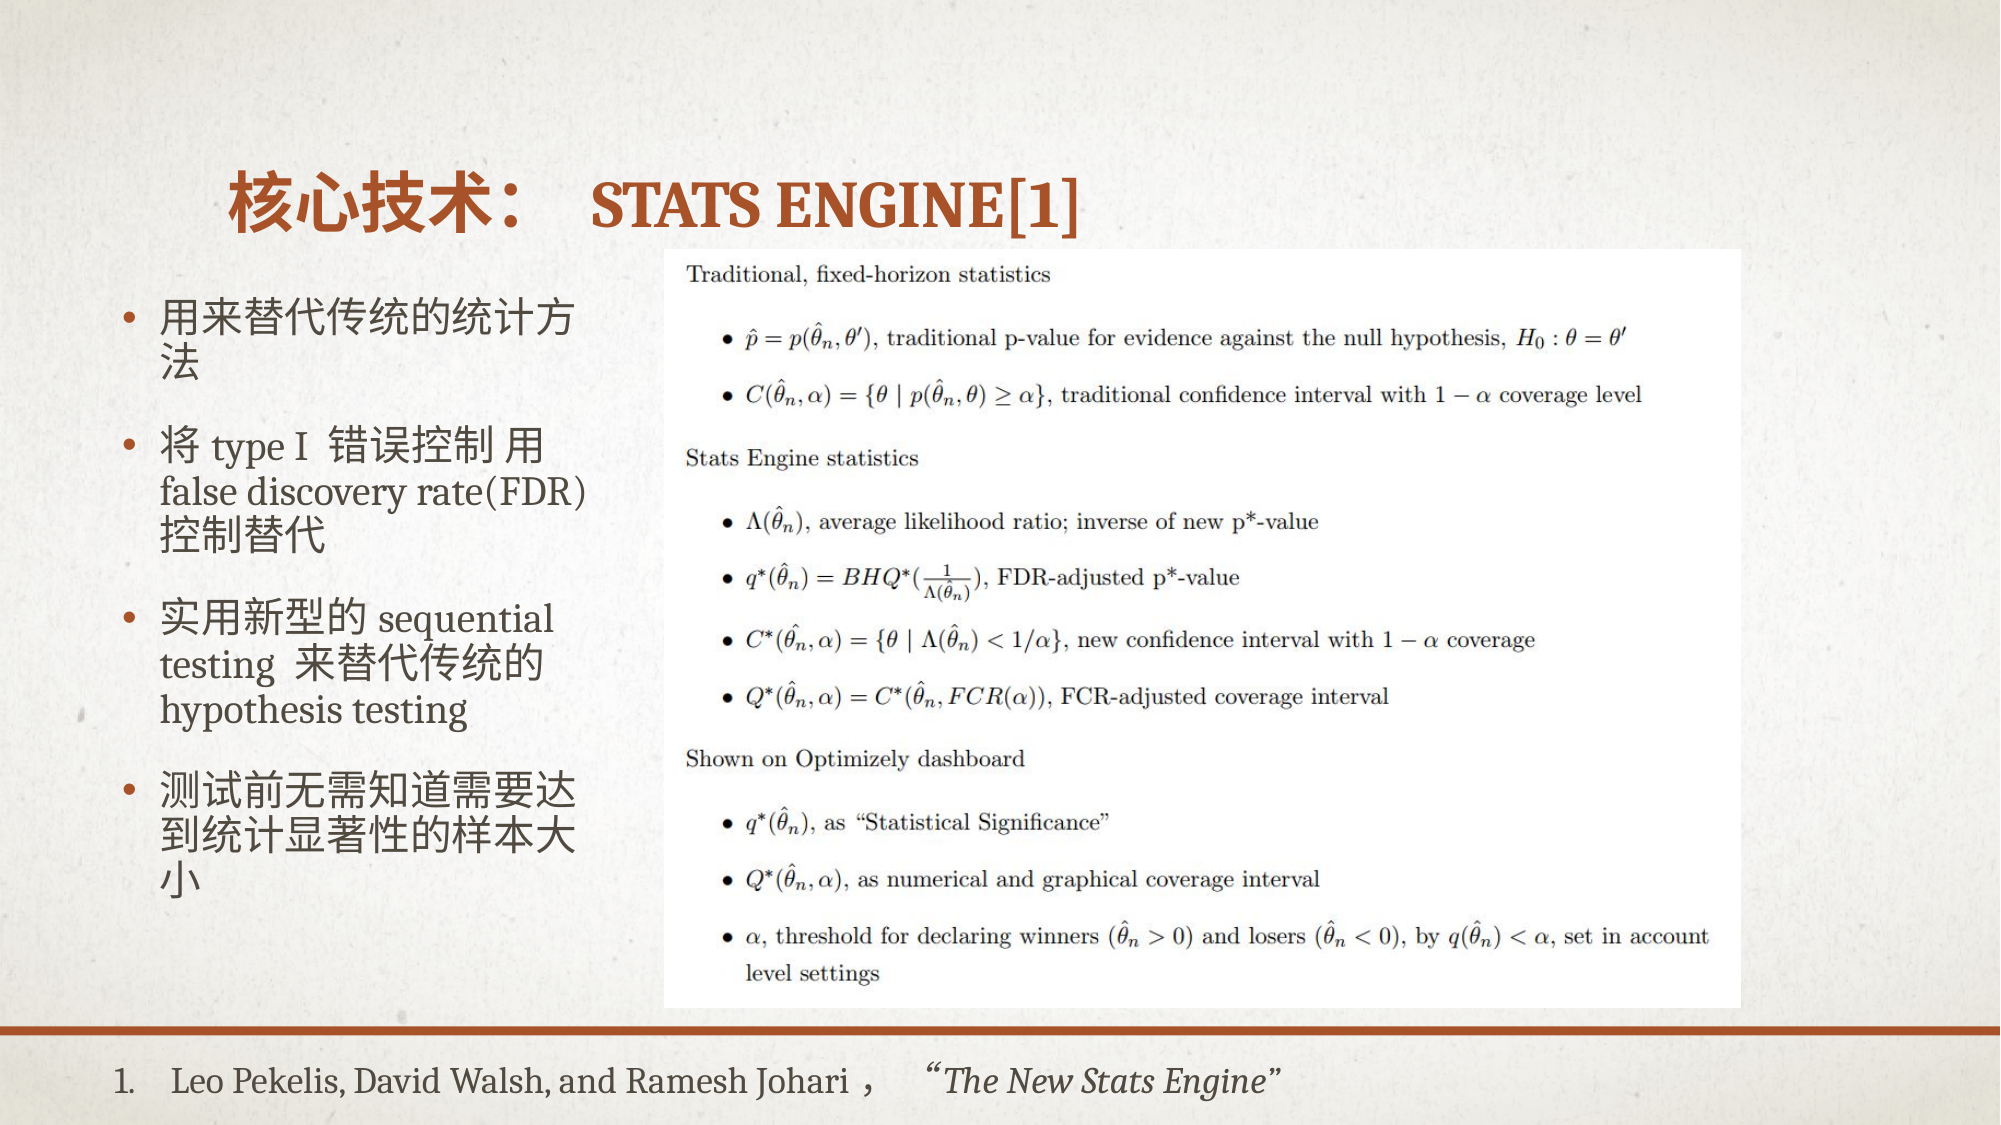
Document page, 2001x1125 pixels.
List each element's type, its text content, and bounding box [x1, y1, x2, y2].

text_box Leo Pekelis, David Walsh, and Ramesh Johari，“The New Stats Engine” [99, 1048, 1800, 1109]
list 用来替代传统的统计方法 将type I 错误控制 用false discovery rate(FDR) 控制替代 实用新型的sequential testing 来替代传统的hypothesis testing 测试前无需知道需要达到统计显著性的样本大小 [99, 289, 630, 998]
picture [0, 0, 2001, 1125]
title 核心技术： Stats Engine[1] [212, 62, 1788, 250]
